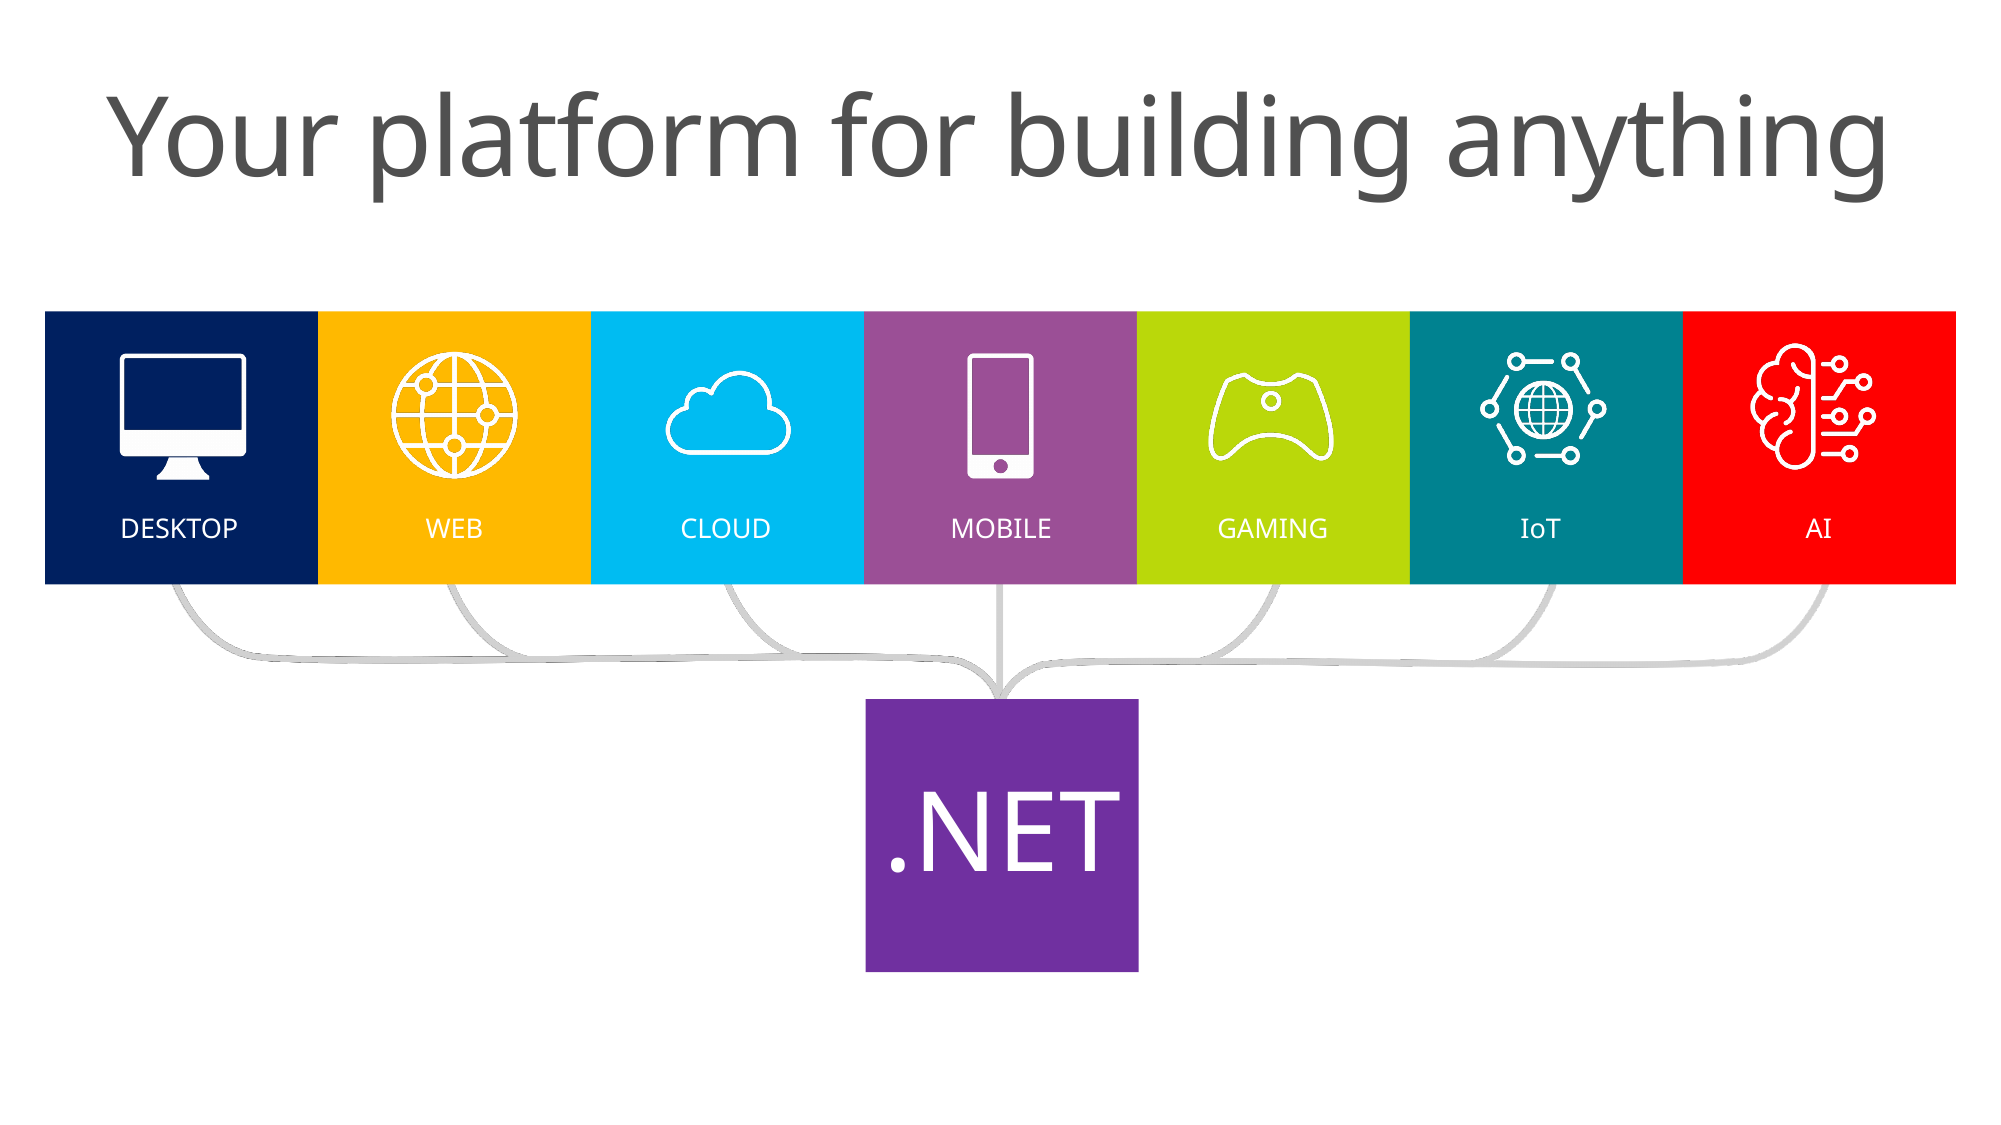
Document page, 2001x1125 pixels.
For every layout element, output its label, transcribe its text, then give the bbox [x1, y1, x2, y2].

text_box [1682, 311, 1957, 585]
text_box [863, 311, 1136, 585]
picture [86, 585, 1938, 757]
text_box .NET [865, 757, 1139, 973]
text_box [317, 311, 589, 585]
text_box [589, 311, 863, 585]
text_box Your platform for building anything [0, 21, 2000, 202]
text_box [44, 311, 317, 585]
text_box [1403, 311, 1682, 585]
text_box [1136, 311, 1403, 585]
